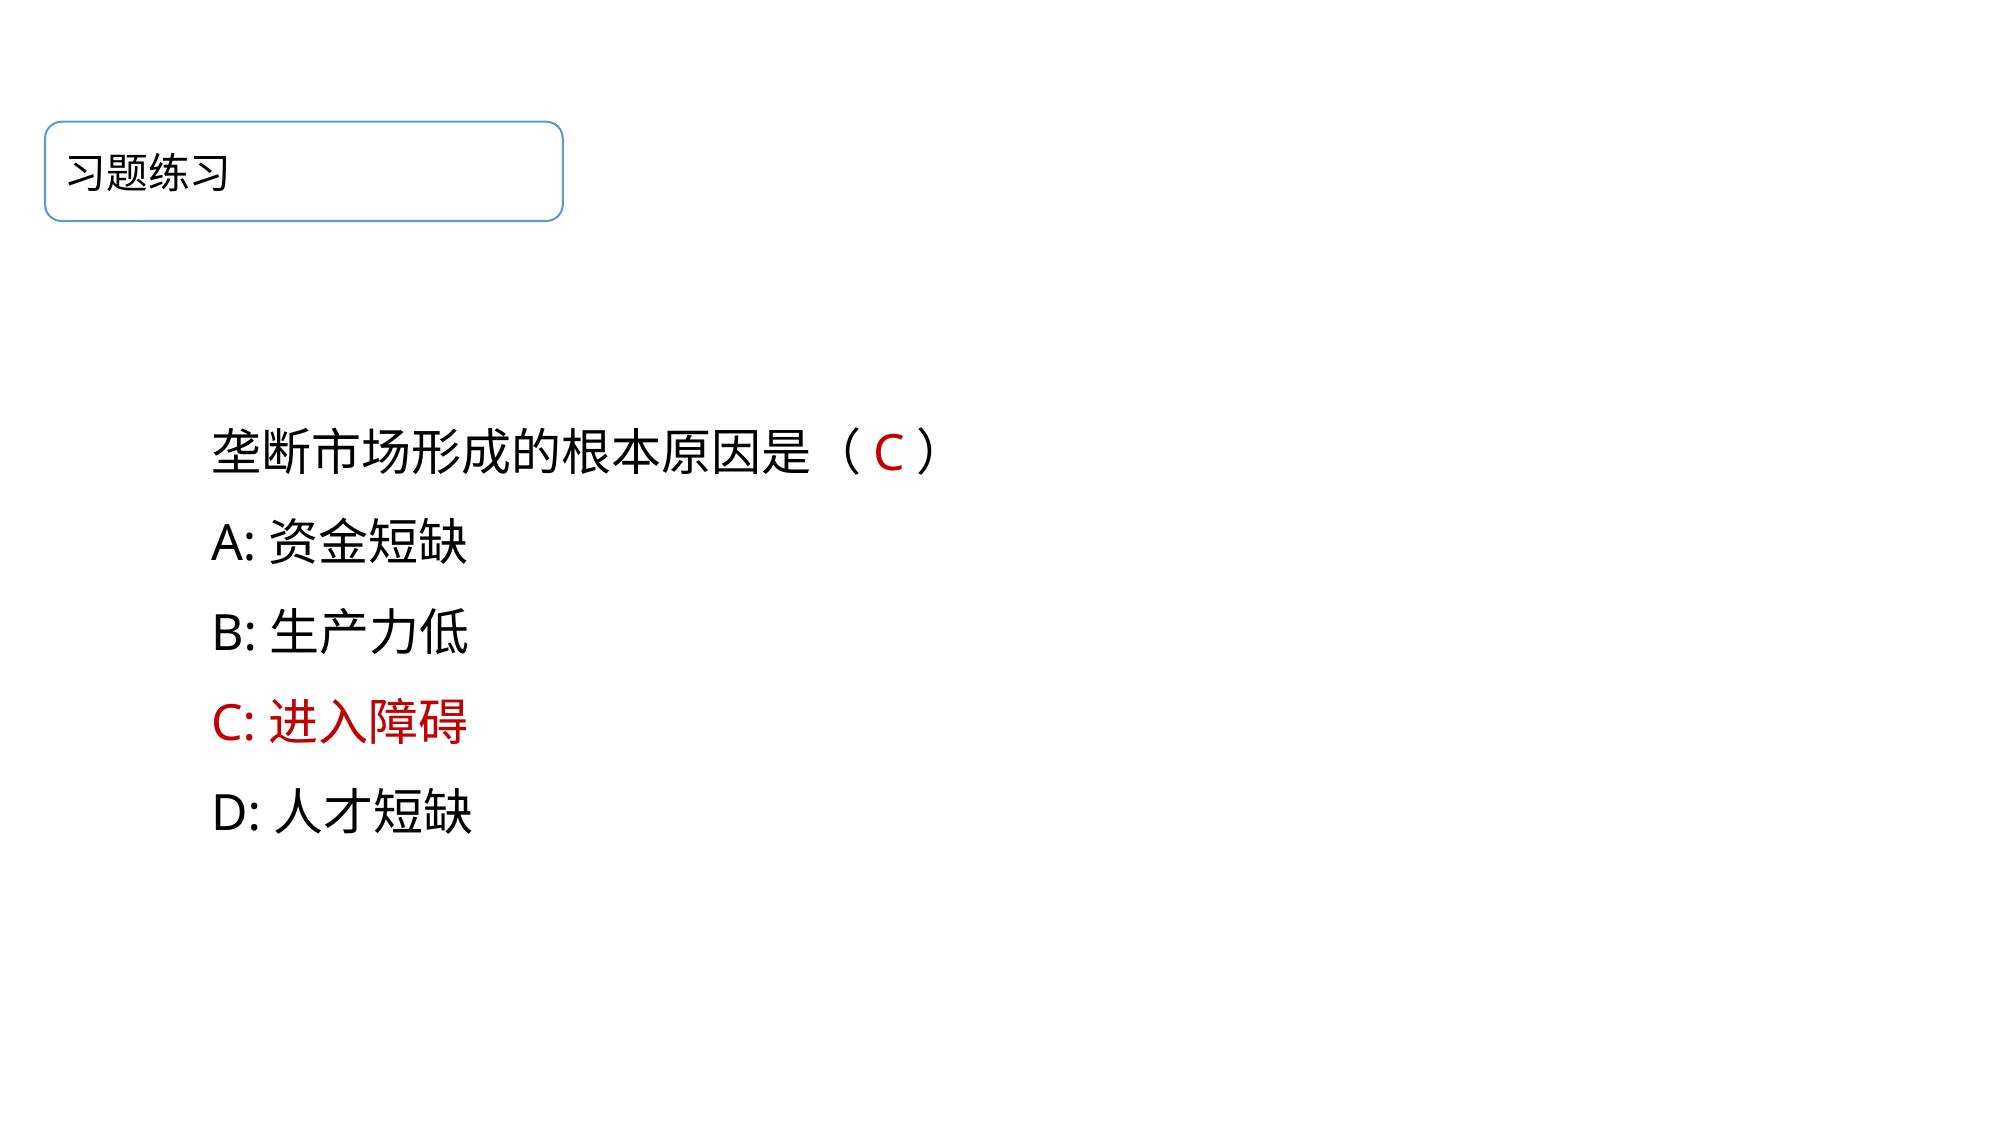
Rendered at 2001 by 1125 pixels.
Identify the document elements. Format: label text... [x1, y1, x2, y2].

text_box 习题练习 [43, 120, 564, 223]
text_box 垄断市场形成的根本原因是（C） A:资金短缺 B:生产力低 C:进入障碍 D:人才短缺 [196, 383, 2000, 848]
